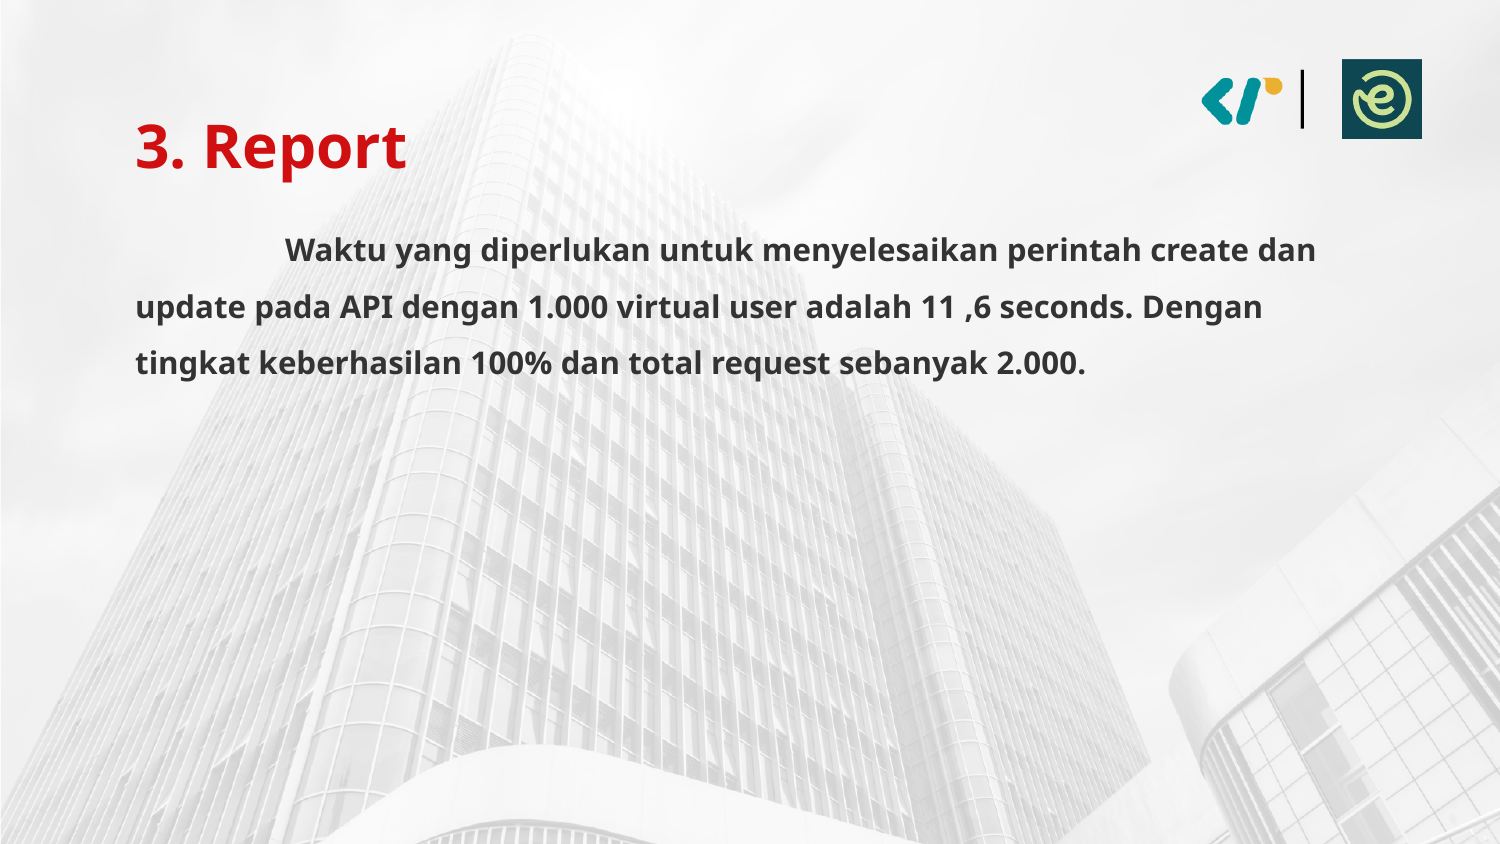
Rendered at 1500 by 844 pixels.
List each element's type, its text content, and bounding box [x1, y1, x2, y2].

text_box 3. Report [120, 93, 1037, 196]
text_box Waktu yang diperlukan untuk menyelesaikan perintah create dan update pada API dengan 1.000 virtual user adalah 11 ,6 seconds. Dengan tingkat keberhasilan 100% dan total request sebanyak 2.000. [120, 197, 1342, 396]
picture [0, 0, 1500, 844]
